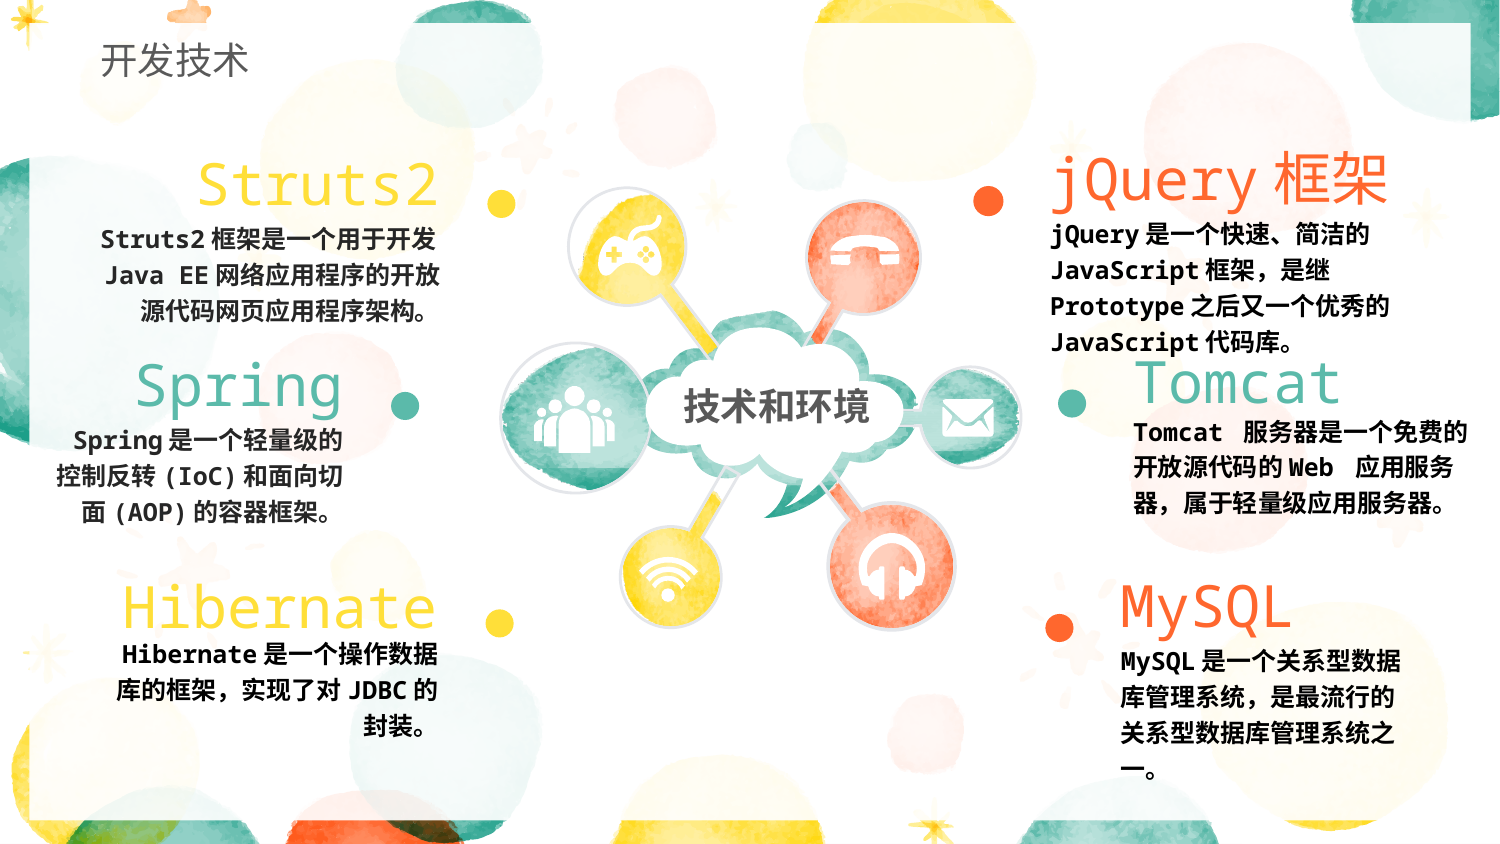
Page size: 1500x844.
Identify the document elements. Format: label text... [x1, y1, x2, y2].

text_box 开发技术 [100, 28, 450, 91]
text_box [100, 138, 516, 336]
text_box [498, 178, 1023, 637]
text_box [974, 138, 1500, 397]
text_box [1057, 352, 1500, 486]
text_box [52, 338, 420, 534]
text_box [111, 568, 514, 766]
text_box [1045, 580, 1459, 766]
